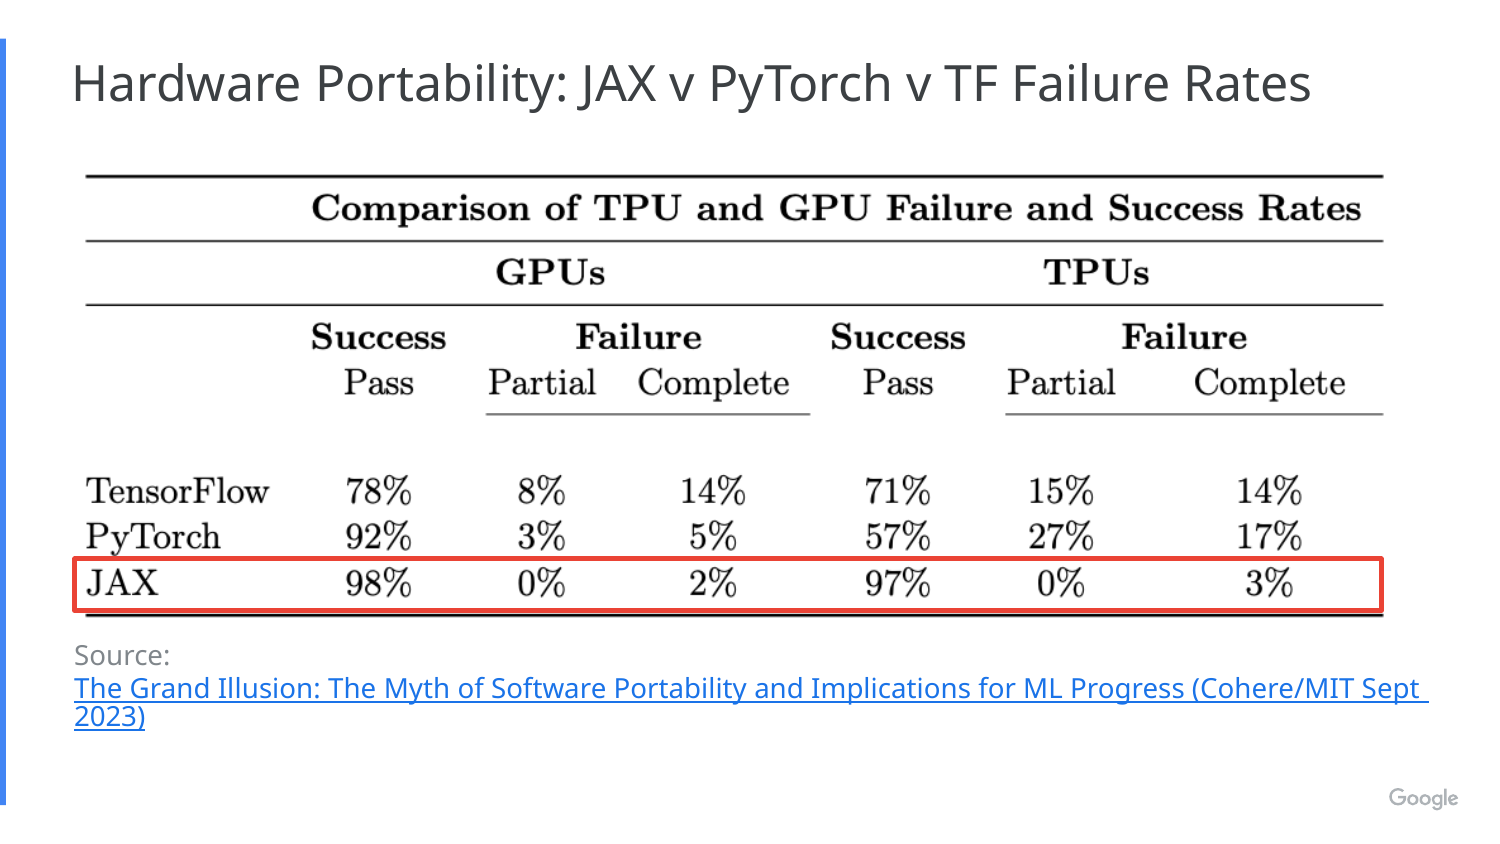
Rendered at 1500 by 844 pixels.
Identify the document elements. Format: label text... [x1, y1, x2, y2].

text_box Source: The Grand Illusion: The Myth of Software Portability and Implications for ML Progress (Cohere/MIT Sept 2023) [66, 629, 1451, 717]
title Hardware Portability: JAX v PyTorch v TF Failure Rates [56, 43, 1336, 215]
picture [74, 160, 1408, 634]
